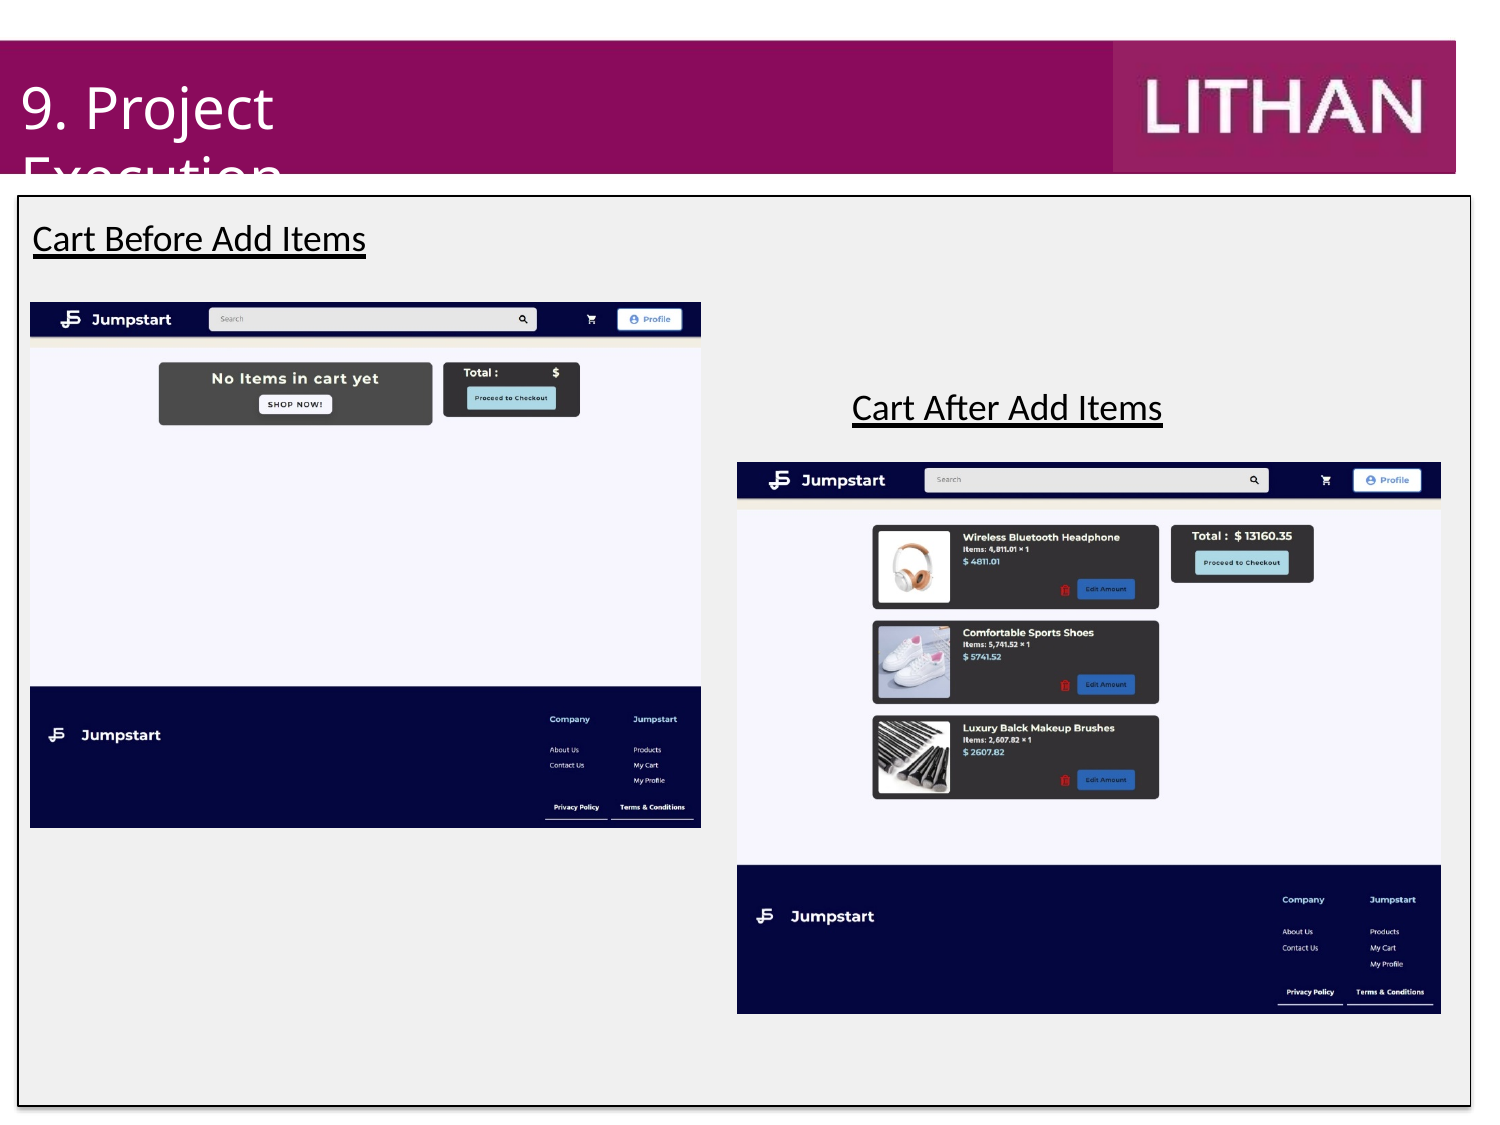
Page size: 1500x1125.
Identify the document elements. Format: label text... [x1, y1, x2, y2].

picture [0, 37, 1457, 178]
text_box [11, 194, 1477, 1116]
picture [737, 462, 1441, 1014]
picture [30, 302, 701, 828]
title 9. Project Execution [18, 68, 541, 194]
